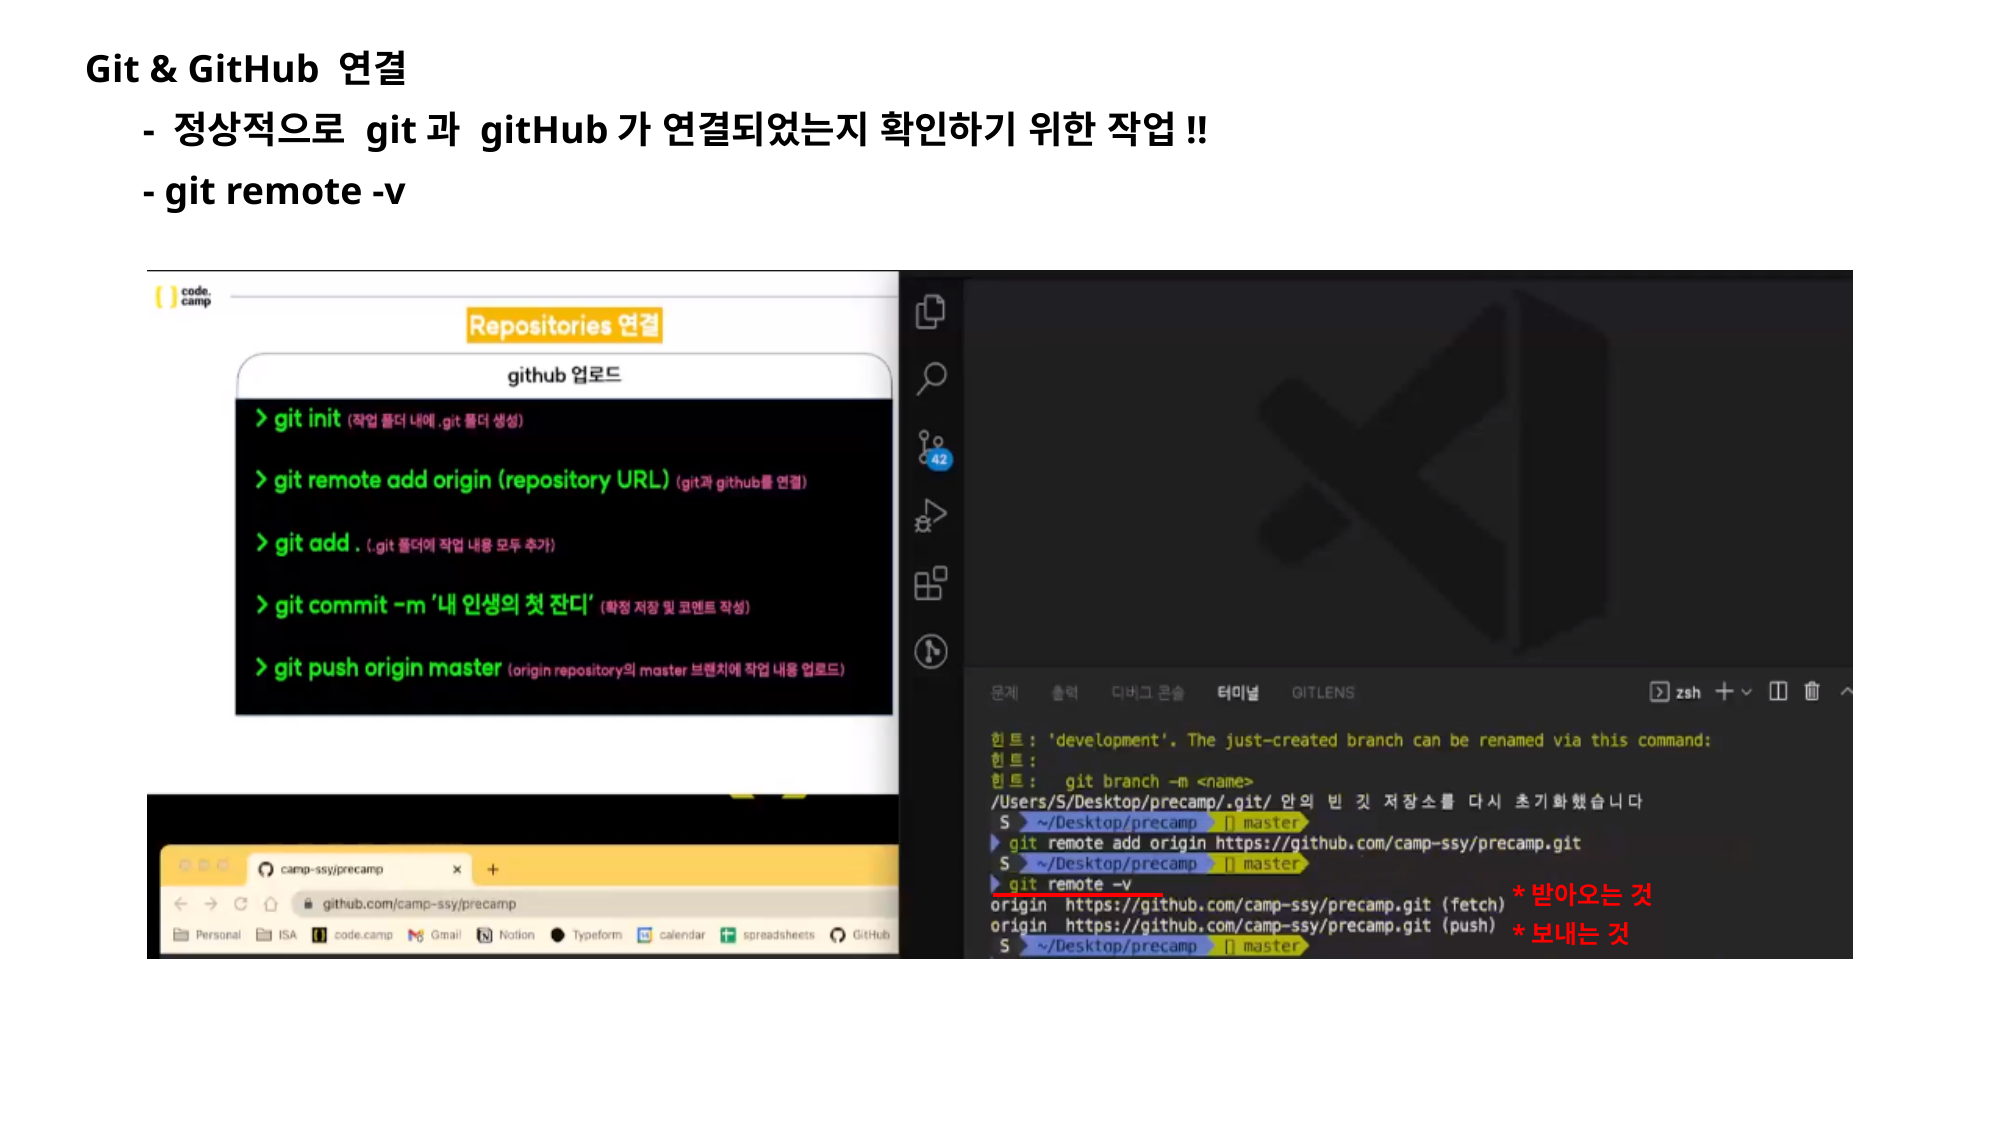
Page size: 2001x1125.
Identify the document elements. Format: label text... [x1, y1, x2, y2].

text_box Git & GitHub 연결 [70, 38, 873, 98]
text_box - 정상적으로 git과 gitHub가 연결되었는지 확인하기 위한 작업!! [128, 98, 1853, 159]
picture [147, 270, 1853, 959]
text_box - git remote -v [128, 159, 1853, 219]
